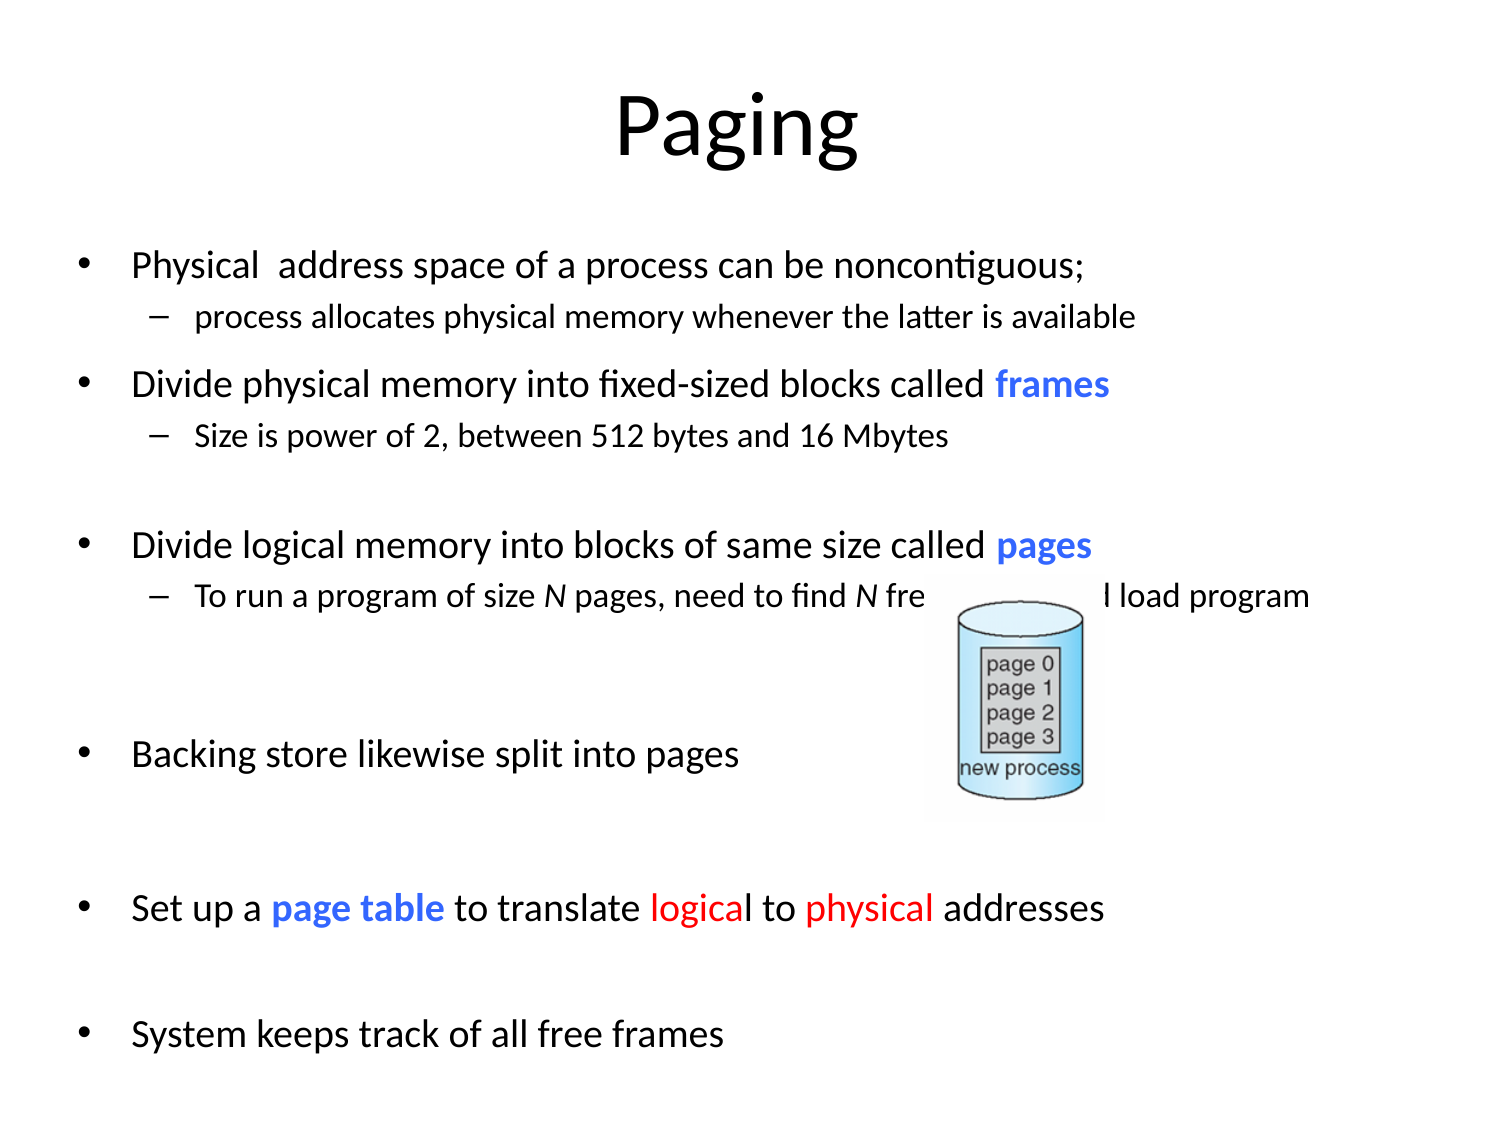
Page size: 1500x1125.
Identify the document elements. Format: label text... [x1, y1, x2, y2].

list Physical address space of a process can be noncontiguous; process allocates physical memory whenever the latter is available Divide physical memory into fixed-sized blocks called frames Size is power of 2, between 512 bytes and 16 Mbytes Divide logical memory into blocks of same size called pages To run a program of size N pages, need to find N free frames and load program Backing store likewise split into pages Set up a page table to translate logical to physical addresses System keeps track of all free frames [62, 174, 1398, 1078]
title Paging [62, 24, 1413, 213]
picture [924, 574, 1105, 823]
